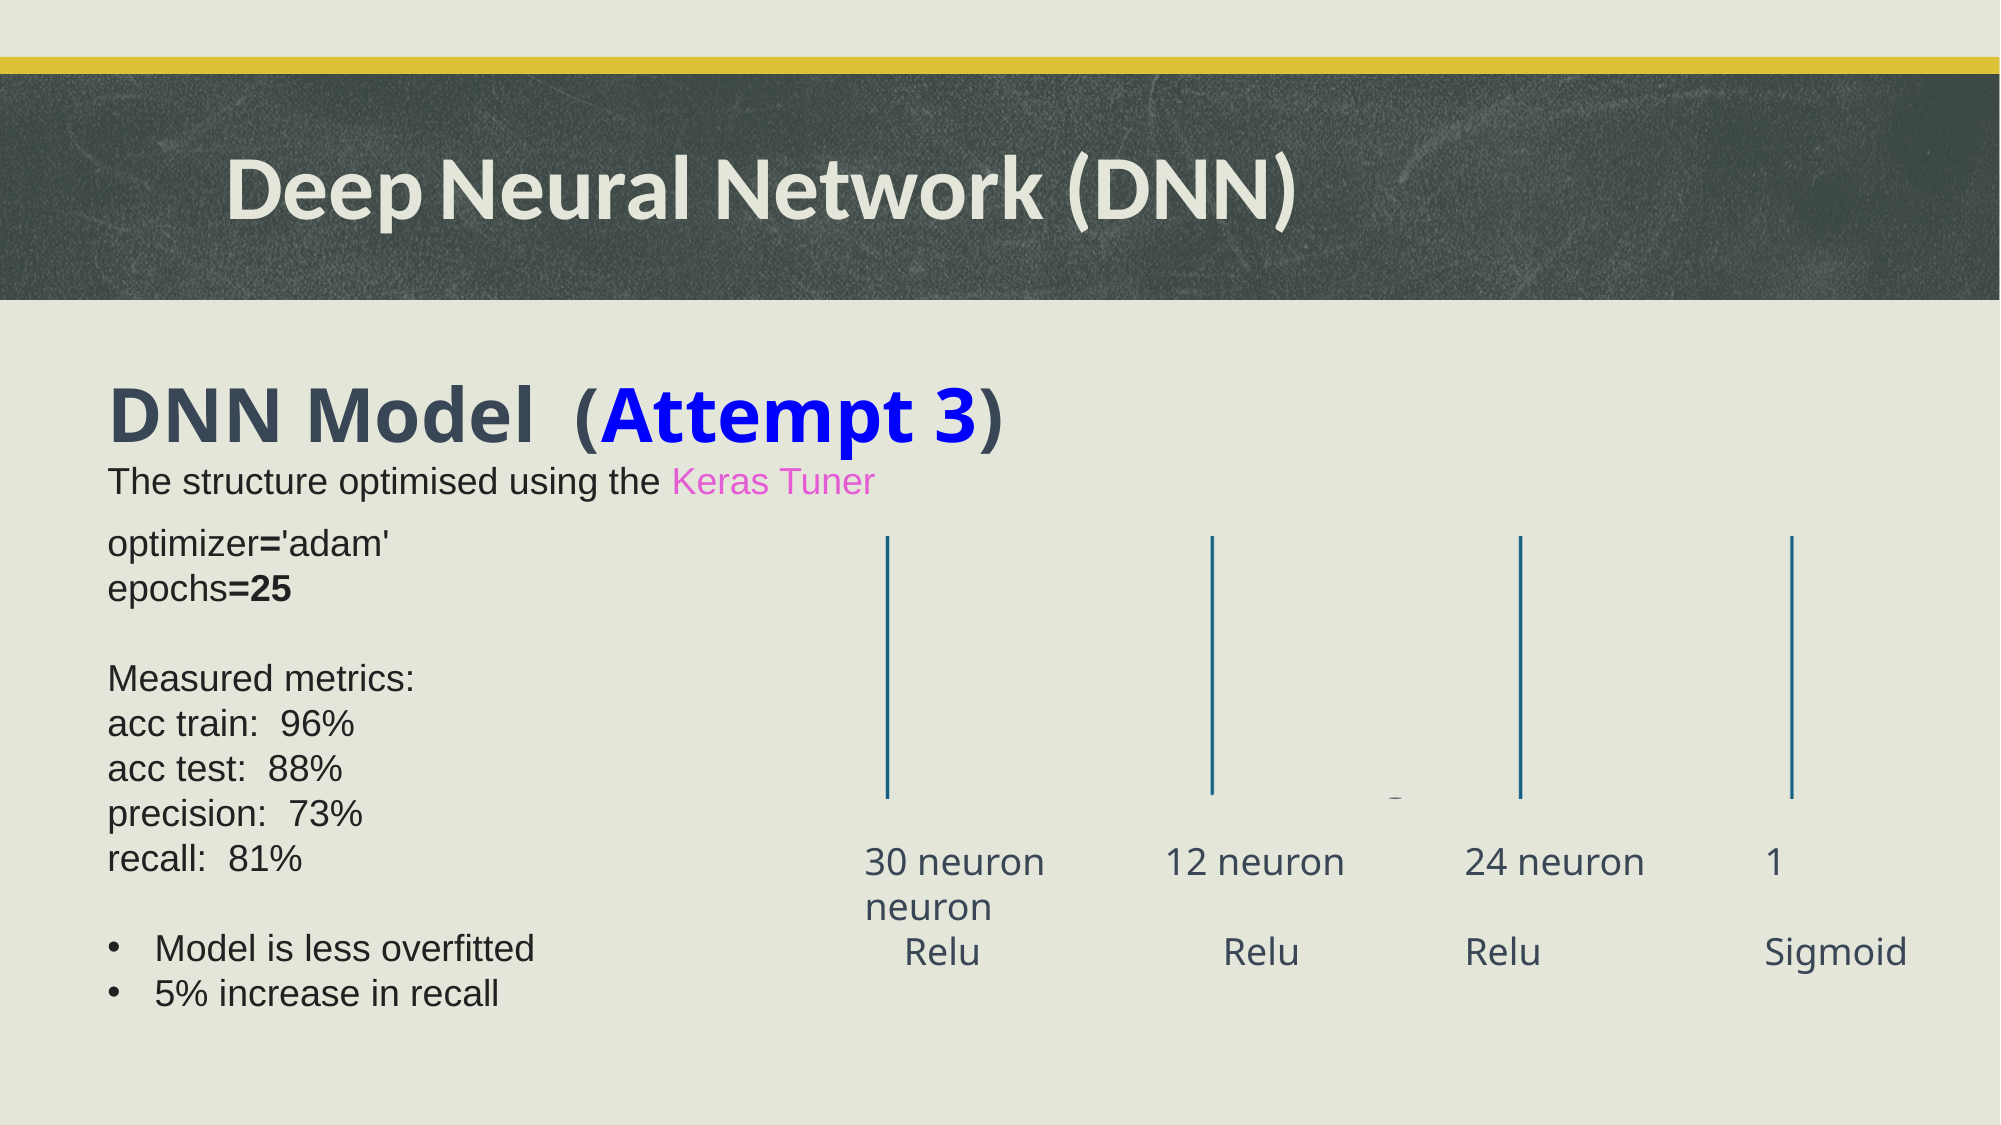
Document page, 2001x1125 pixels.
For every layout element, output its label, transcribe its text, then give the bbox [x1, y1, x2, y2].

picture [0, 74, 2000, 300]
picture [849, 536, 1850, 799]
text_box DNN Model (Attempt 3) The structure optimised using the Keras Tuner [92, 359, 1093, 510]
title Deep Neural Network (DNN) [210, 76, 1790, 300]
text_box optimizer='adam' epochs=25 Measured metrics: acc train: 96% acc test: 88% precision: 73% recall: 81% Model is less overfitted 5% increase in recall [92, 511, 897, 1067]
text_box 30 neuron 12 neuron 24 neuron 1 neuron Relu Relu Relu Sigmoid [849, 830, 1931, 981]
